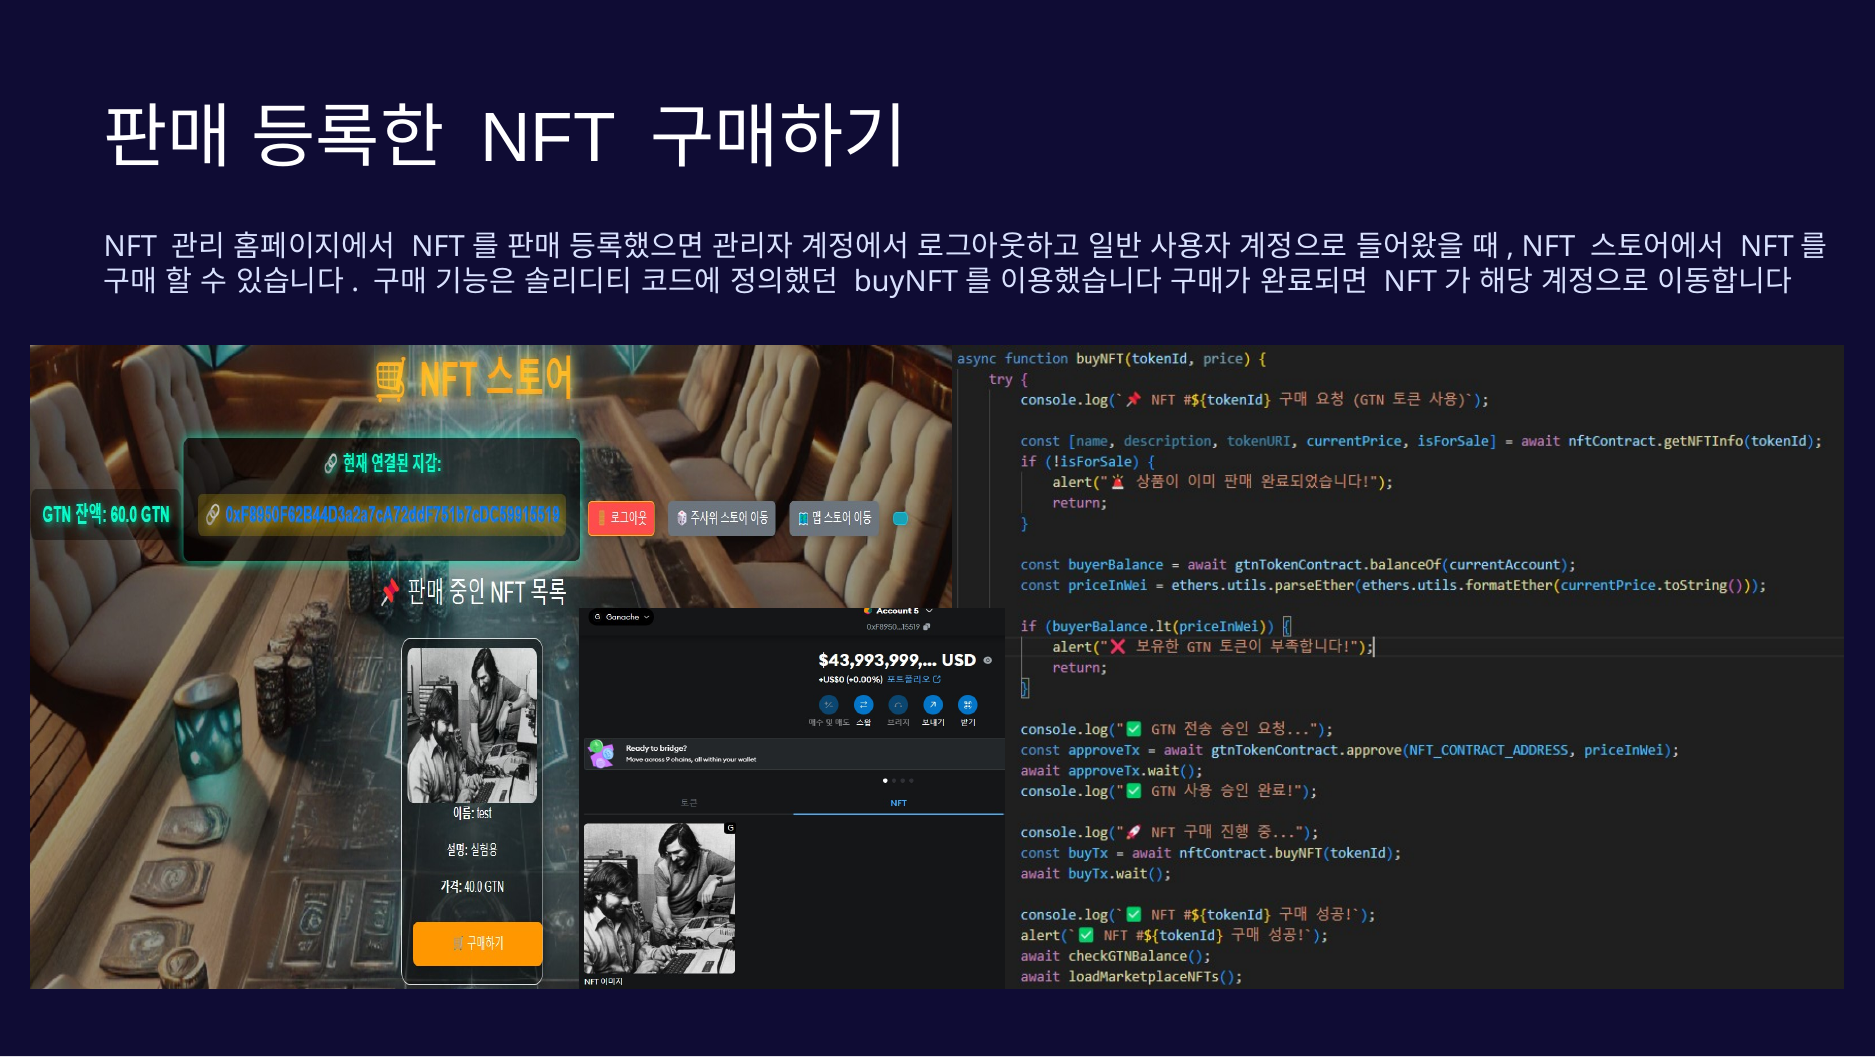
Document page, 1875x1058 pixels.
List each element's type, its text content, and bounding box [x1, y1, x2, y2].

picture [30, 345, 1845, 990]
title 판매 등록한 NFT 구매하기 [101, 88, 1605, 224]
text_box NFT 관리 홈페이지에서 NFT를 판매 등록했으면 관리자 계정에서 로그아웃하고 일반 사용자 계정으로 들어왔을 때, NFT 스토어에서 NFT를 구매 할 수 있습니다. 구매 기능은 솔리디티 코드에 정의했던 buyNFT를 이용했습니다 구매가 완료되면 NFT가 해당 계정으로 이동합니다 [101, 224, 1831, 297]
